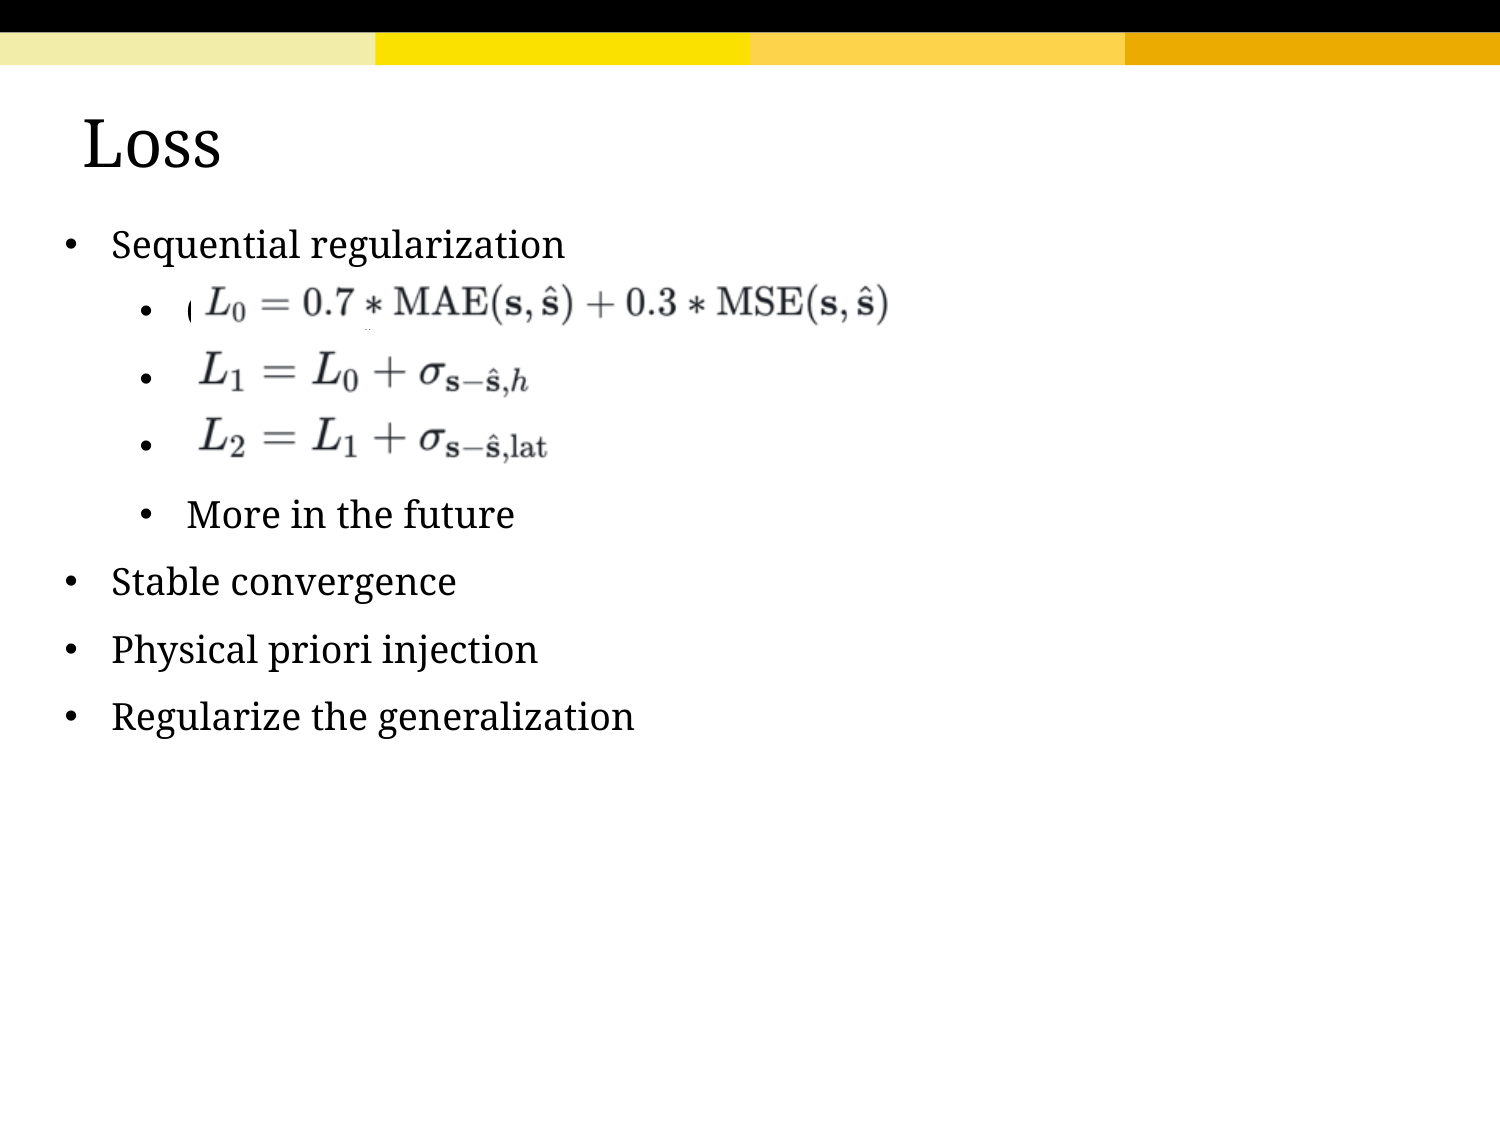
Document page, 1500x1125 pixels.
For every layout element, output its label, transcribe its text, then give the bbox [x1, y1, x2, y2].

picture [191, 274, 902, 329]
picture [174, 407, 992, 470]
picture [174, 341, 992, 404]
text_box Sequential regularization 0.7 * MSE() Cor S More in the future Stable convergence Physical priori injection Regularize the generalization [49, 191, 651, 814]
list Loss [67, 92, 1184, 191]
